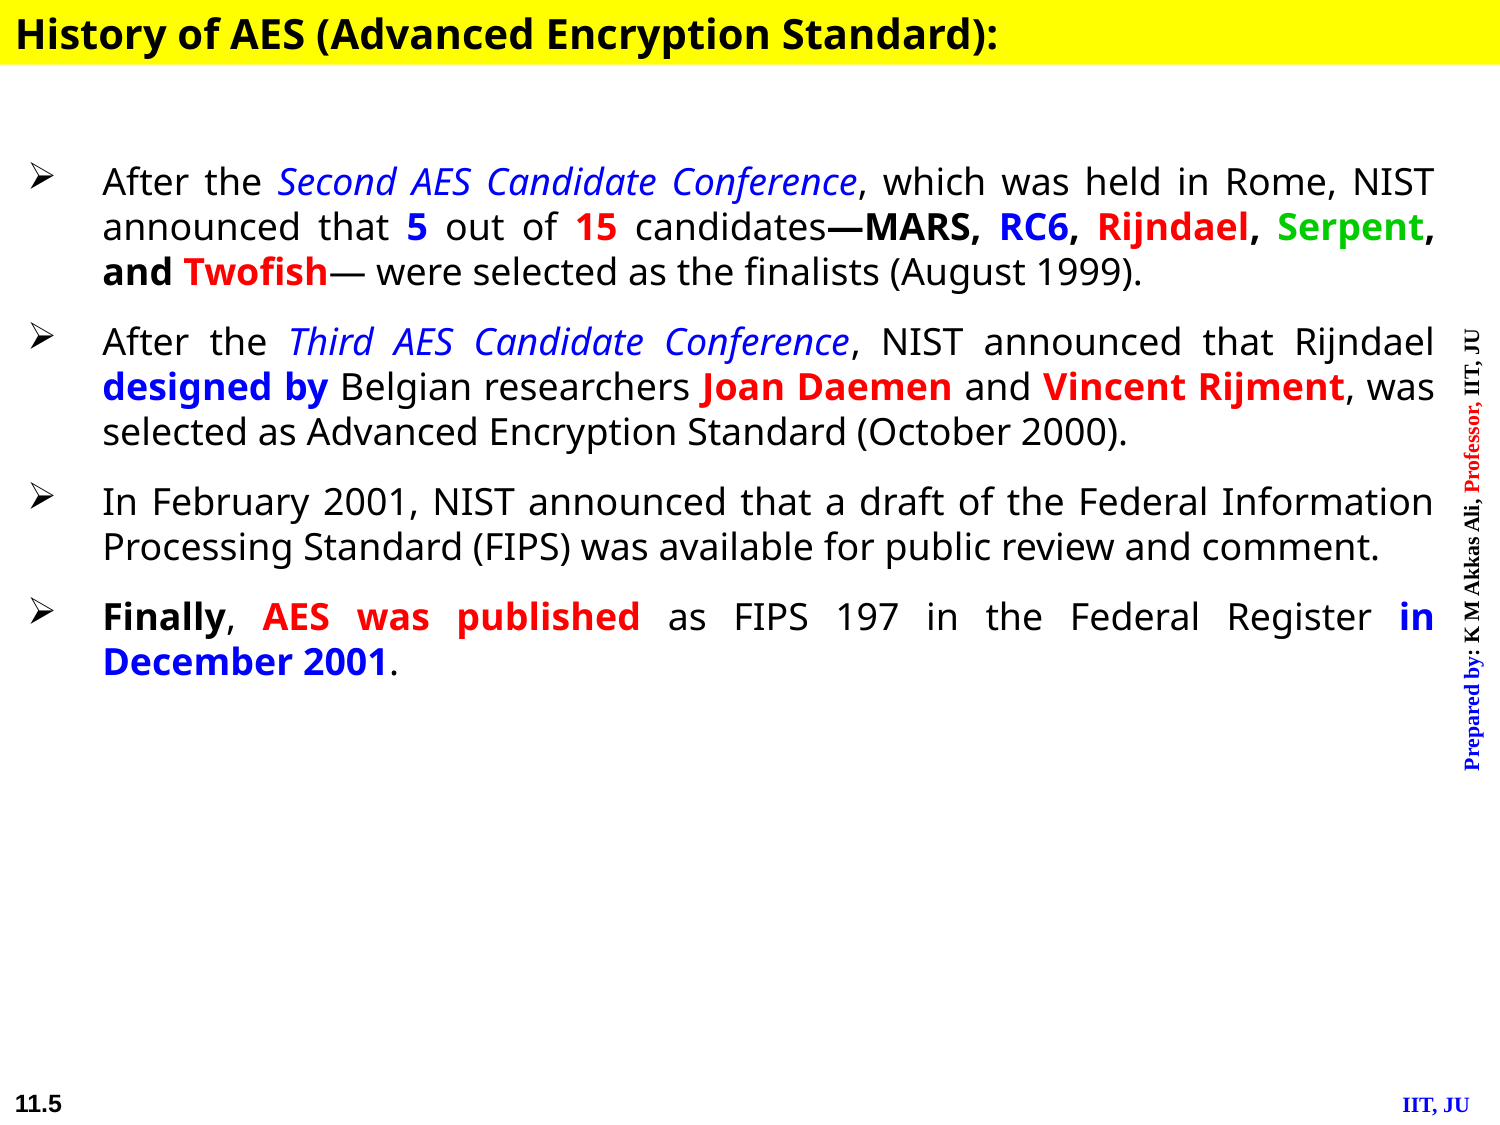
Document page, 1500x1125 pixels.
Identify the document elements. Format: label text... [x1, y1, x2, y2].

text_box After the Second AES Candidate Conference, which was held in Rome, NIST announced that 5 out of 15 candidates—MARS, RC6, Rijndael, Serpent, and Twofish— were selected as the finalists (August 1999). After the Third AES Candidate Conference, NIST announced that Rijndael designed by Belgian researchers Joan Daemen and Vincent Rijment, was selected as Advanced Encryption Standard (October 2000). In February 2001, NIST announced that a draft of the Federal Information Processing Standard (FIPS) was available for public review and comment. Finally, AES was published as FIPS 197 in the Federal Register in December 2001. [12, 150, 1450, 831]
text_box 11.5 [0, 1049, 313, 1125]
text_box History of AES (Advanced Encryption Standard): [0, 0, 1500, 65]
